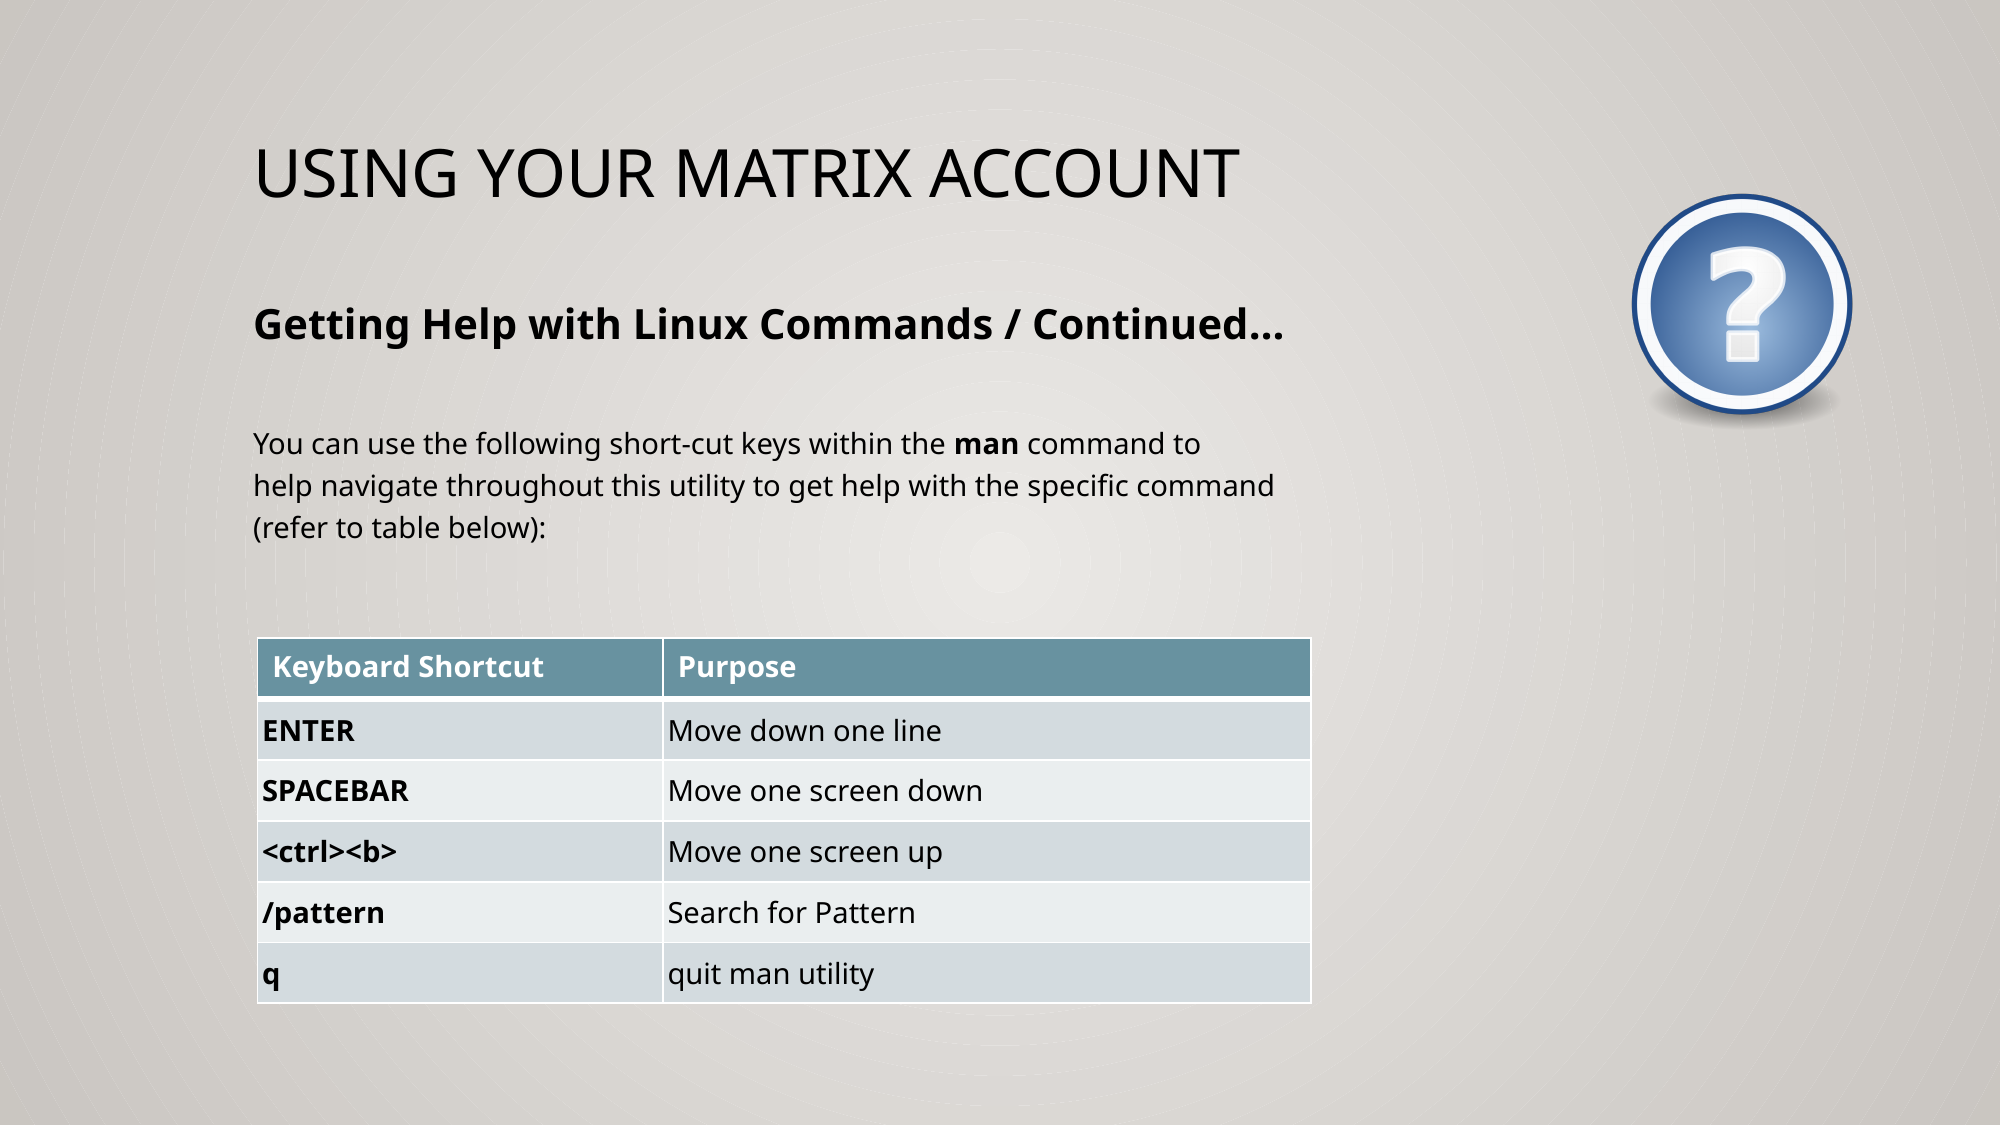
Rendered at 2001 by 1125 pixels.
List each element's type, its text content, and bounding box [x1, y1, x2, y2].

title Using your matrix account [238, 131, 1814, 305]
table_cell ENTER [258, 702, 662, 759]
table_cell Move one screen down [664, 761, 1310, 820]
table_cell Move one screen up [664, 822, 1310, 881]
table_cell Search for Pattern [664, 883, 1310, 942]
list Getting Help with Linux Commands / Continued… You can use the following short-cut keys within the man command to help navigate throughout this utility to get help with the specific command (refer to table below): [238, 279, 1455, 1061]
table_cell q [258, 943, 662, 1002]
table_cell Move down one line [664, 702, 1310, 759]
table_header Keyboard Shortcut [258, 639, 662, 696]
table_cell SPACEBAR [258, 761, 662, 820]
table_cell quit man utility [664, 943, 1310, 1002]
picture [1616, 178, 1868, 430]
table_cell <ctrl><b> [258, 822, 662, 881]
table_cell /pattern [258, 883, 662, 942]
table_header Purpose [664, 639, 1310, 696]
